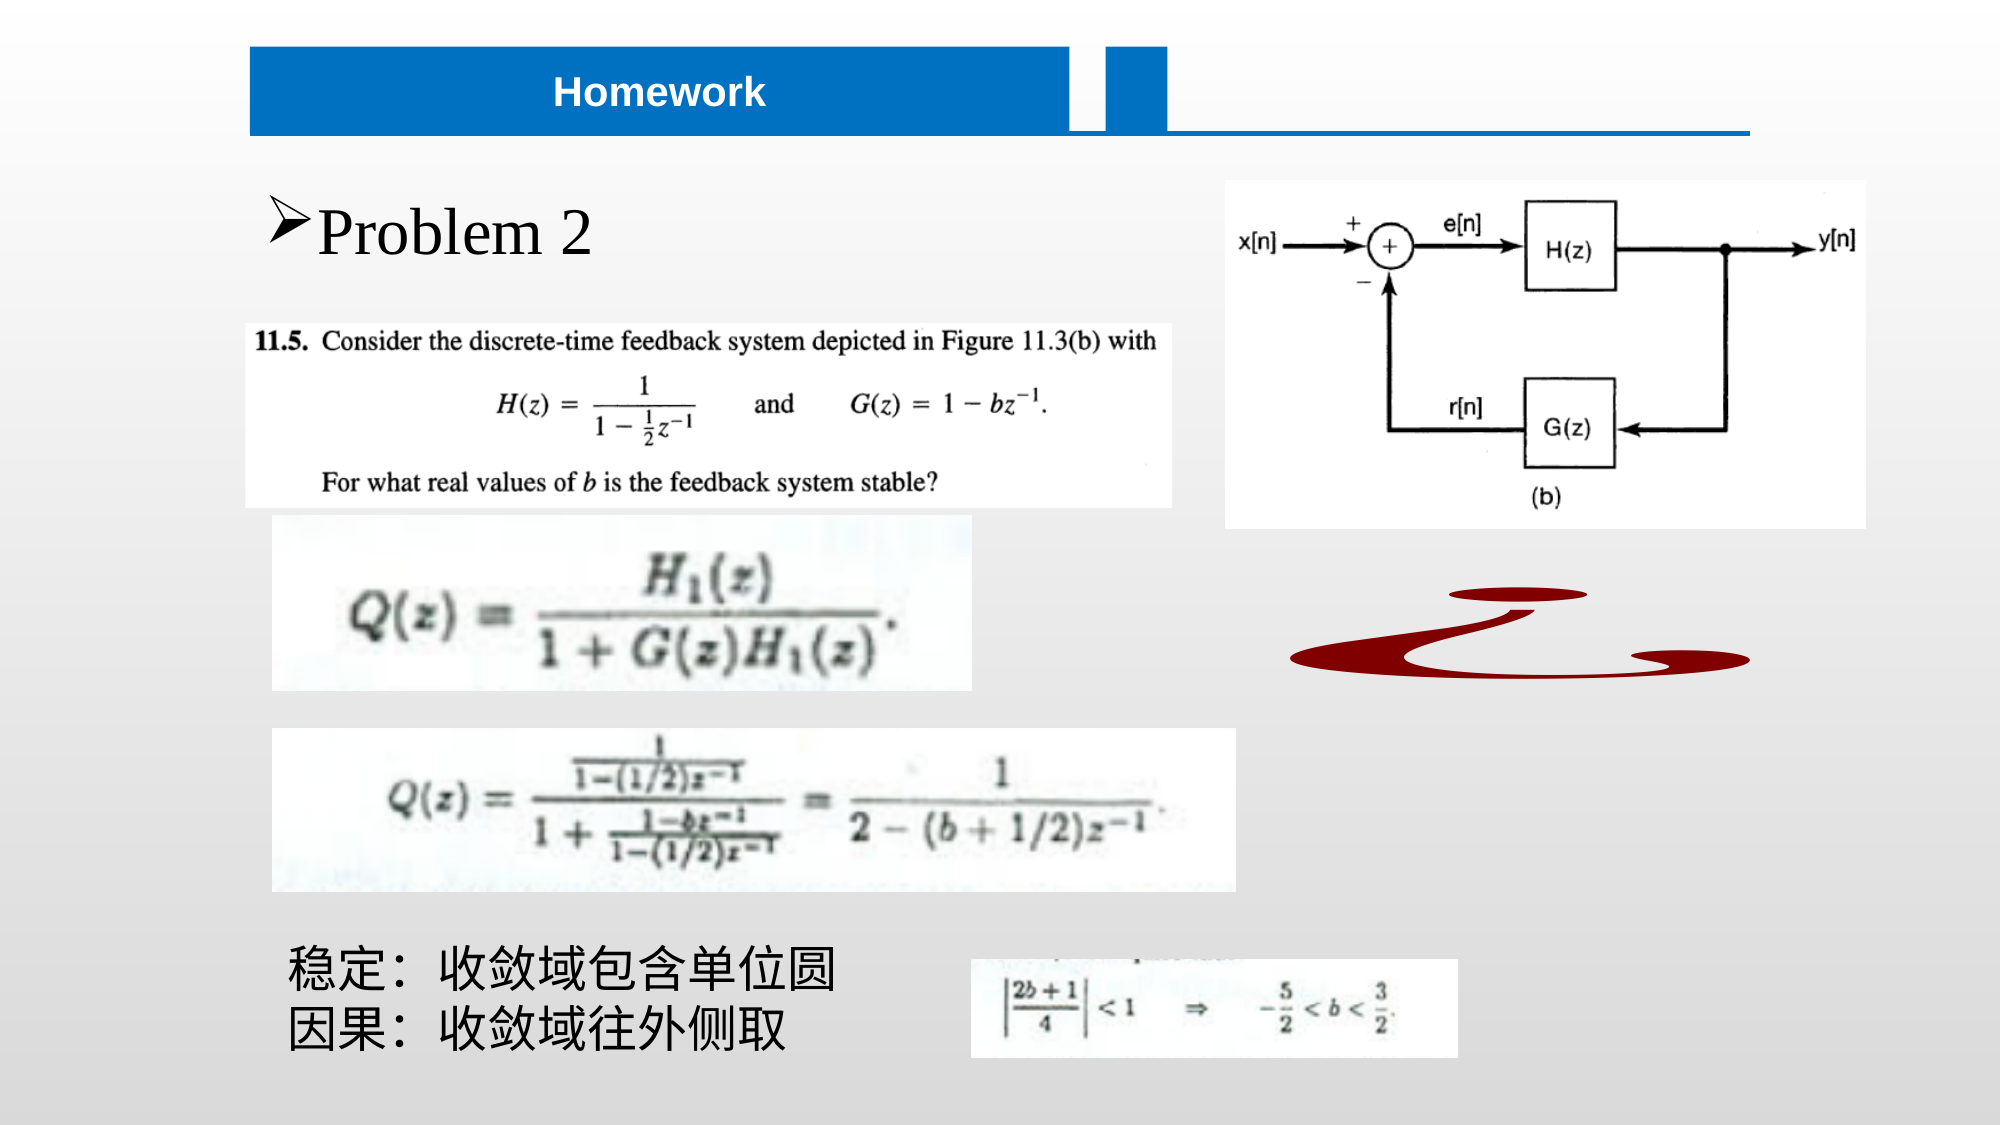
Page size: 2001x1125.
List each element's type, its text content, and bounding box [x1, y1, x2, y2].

picture [272, 515, 972, 691]
picture [1225, 180, 1866, 529]
text_box Problem 2 [249, 180, 1225, 276]
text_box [249, 46, 1168, 133]
picture [245, 323, 1173, 508]
picture [272, 728, 1236, 892]
text_box 稳定：收敛域包含单位圆 因果：收敛域往外侧取 [272, 929, 878, 1065]
picture [971, 959, 1459, 1058]
